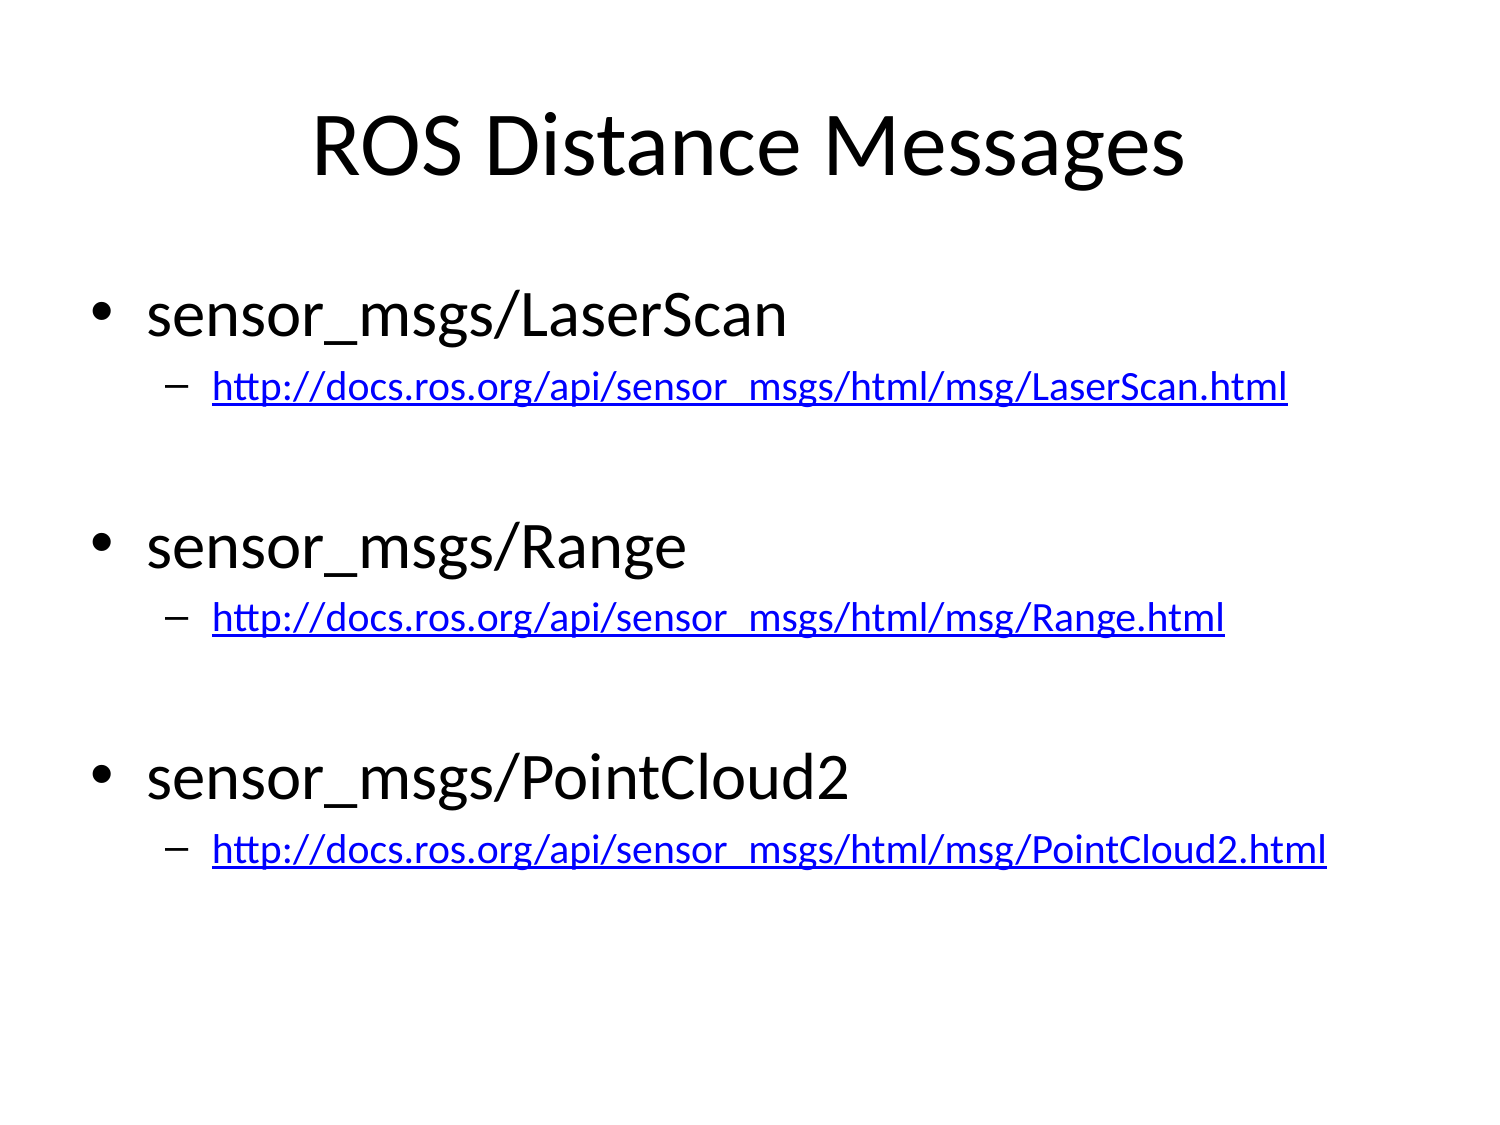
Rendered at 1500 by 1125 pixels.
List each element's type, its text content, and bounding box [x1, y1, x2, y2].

list sensor_msgs/LaserScan http://docs.ros.org/api/sensor_msgs/html/msg/LaserScan.html sensor_msgs/Range http://docs.ros.org/api/sensor_msgs/html/msg/Range.html sensor_msgs/PointCloud2 http://docs.ros.org/api/sensor_msgs/html/msg/PointCloud2.html [75, 262, 1425, 1005]
title ROS Distance Messages [75, 45, 1425, 233]
